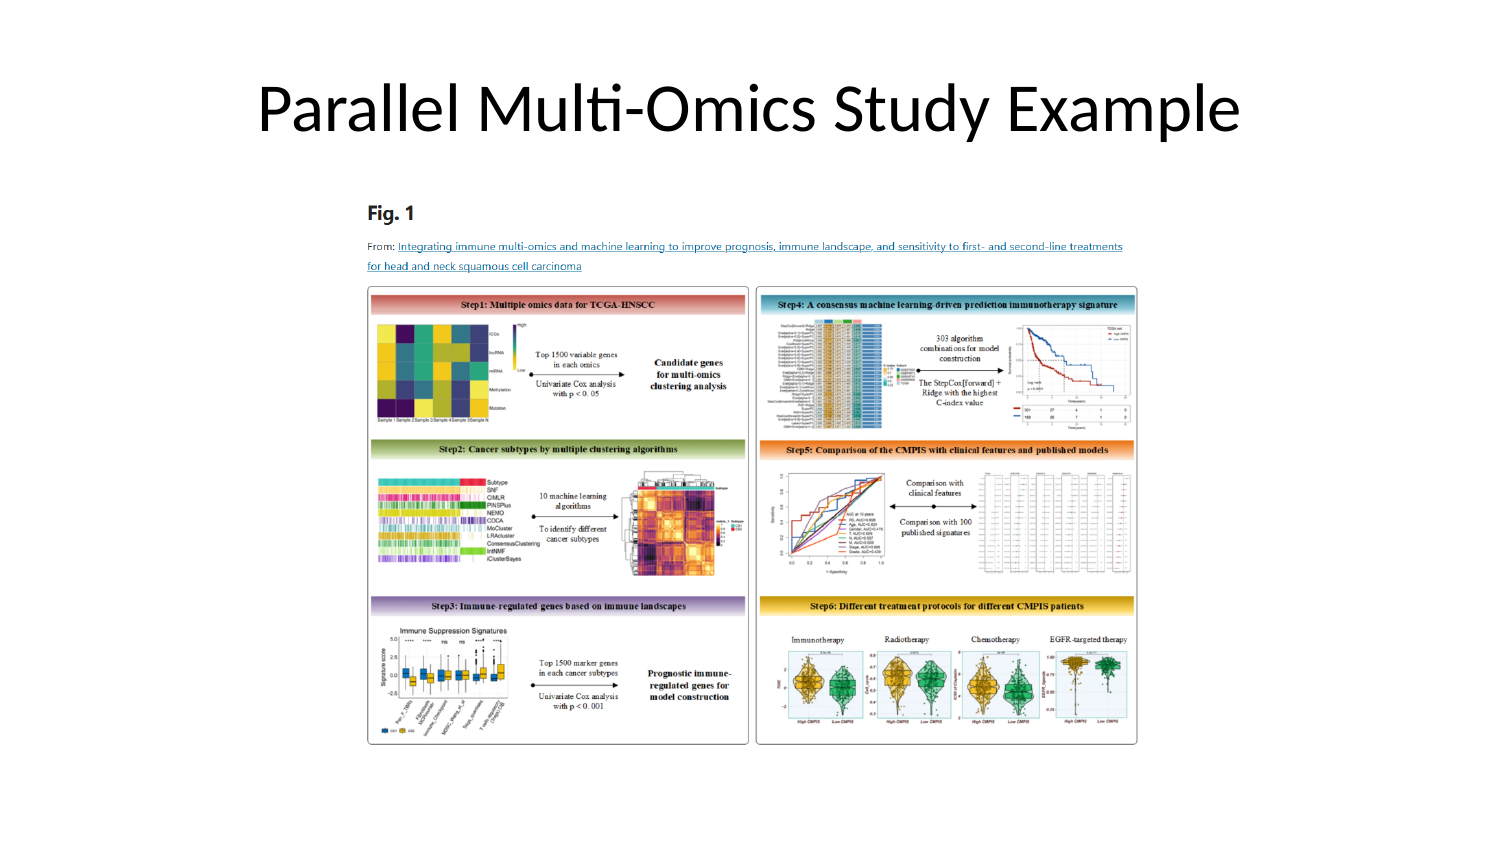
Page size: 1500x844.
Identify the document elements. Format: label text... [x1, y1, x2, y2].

picture [360, 195, 1142, 753]
title Parallel Multi-Omics Study Example [75, 33, 1425, 175]
